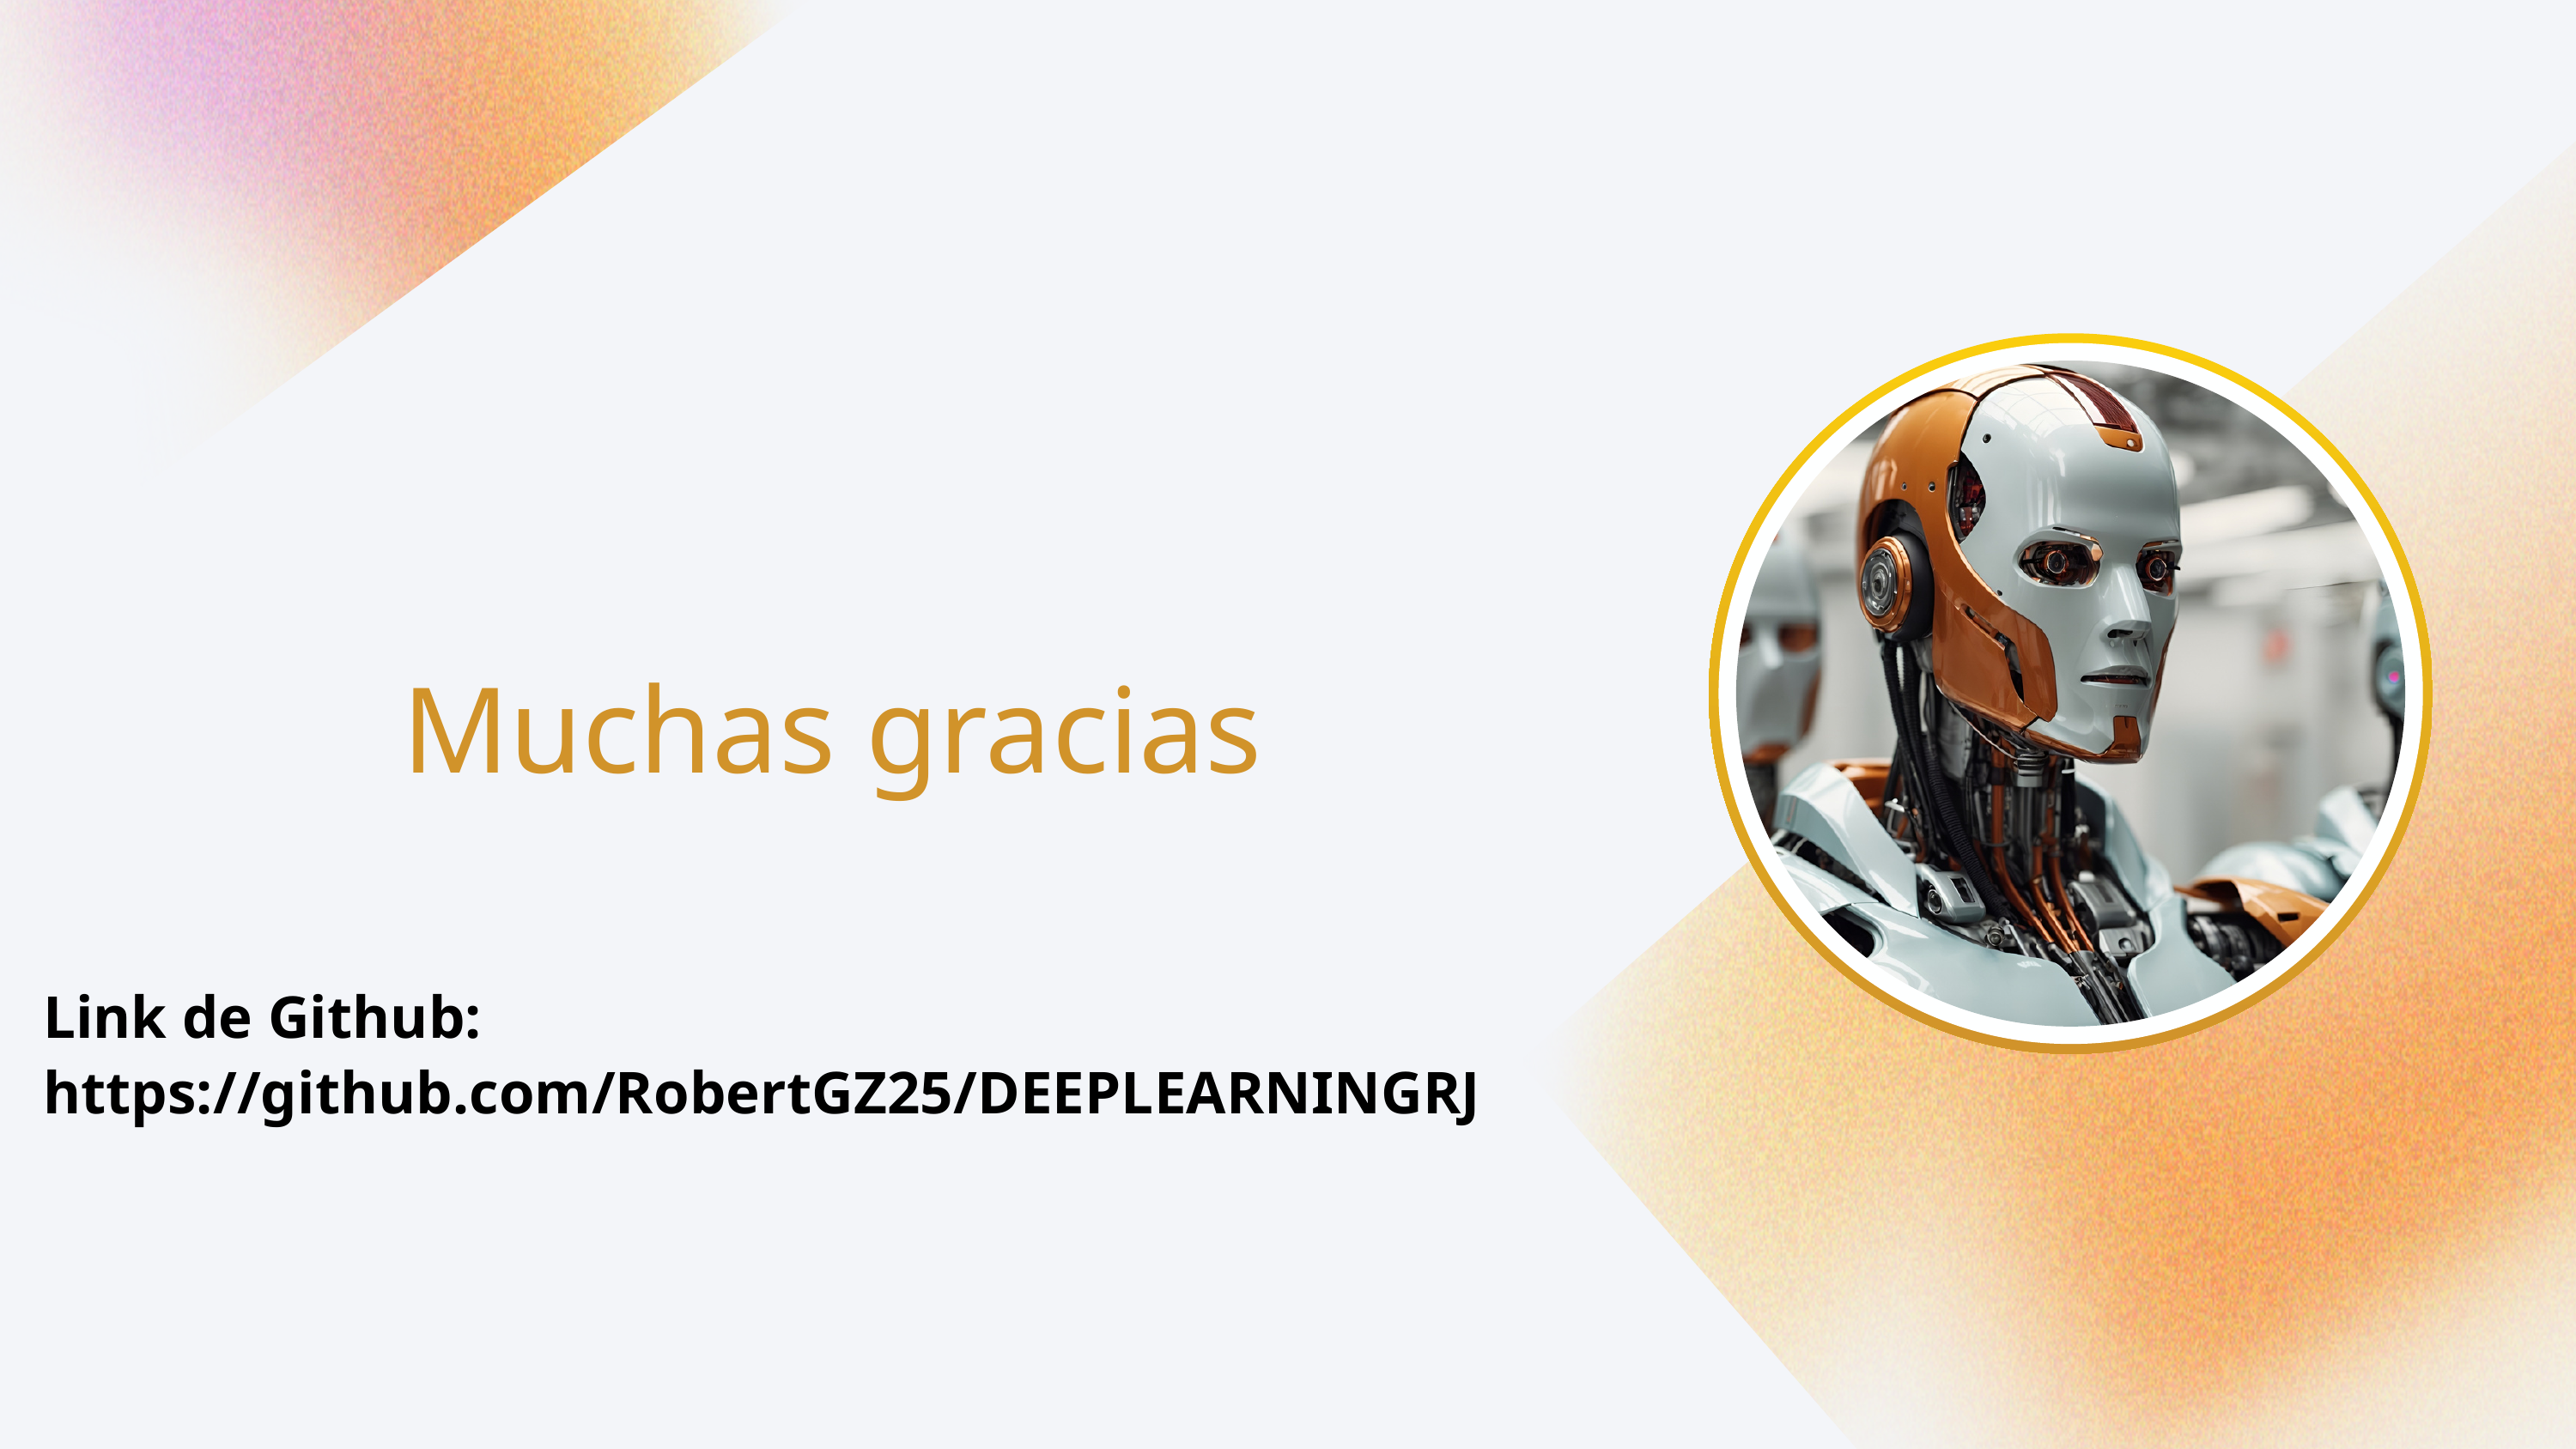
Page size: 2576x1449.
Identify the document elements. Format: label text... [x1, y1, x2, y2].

text_box [0, 0, 810, 591]
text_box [1710, 332, 2432, 1054]
text_box [1575, 141, 2576, 1449]
text_box Muchas gracias [402, 642, 1441, 797]
text_box Link de Github: https://github.com/RobertGZ25/DEEPLEARNINGRJ [43, 974, 1851, 1125]
